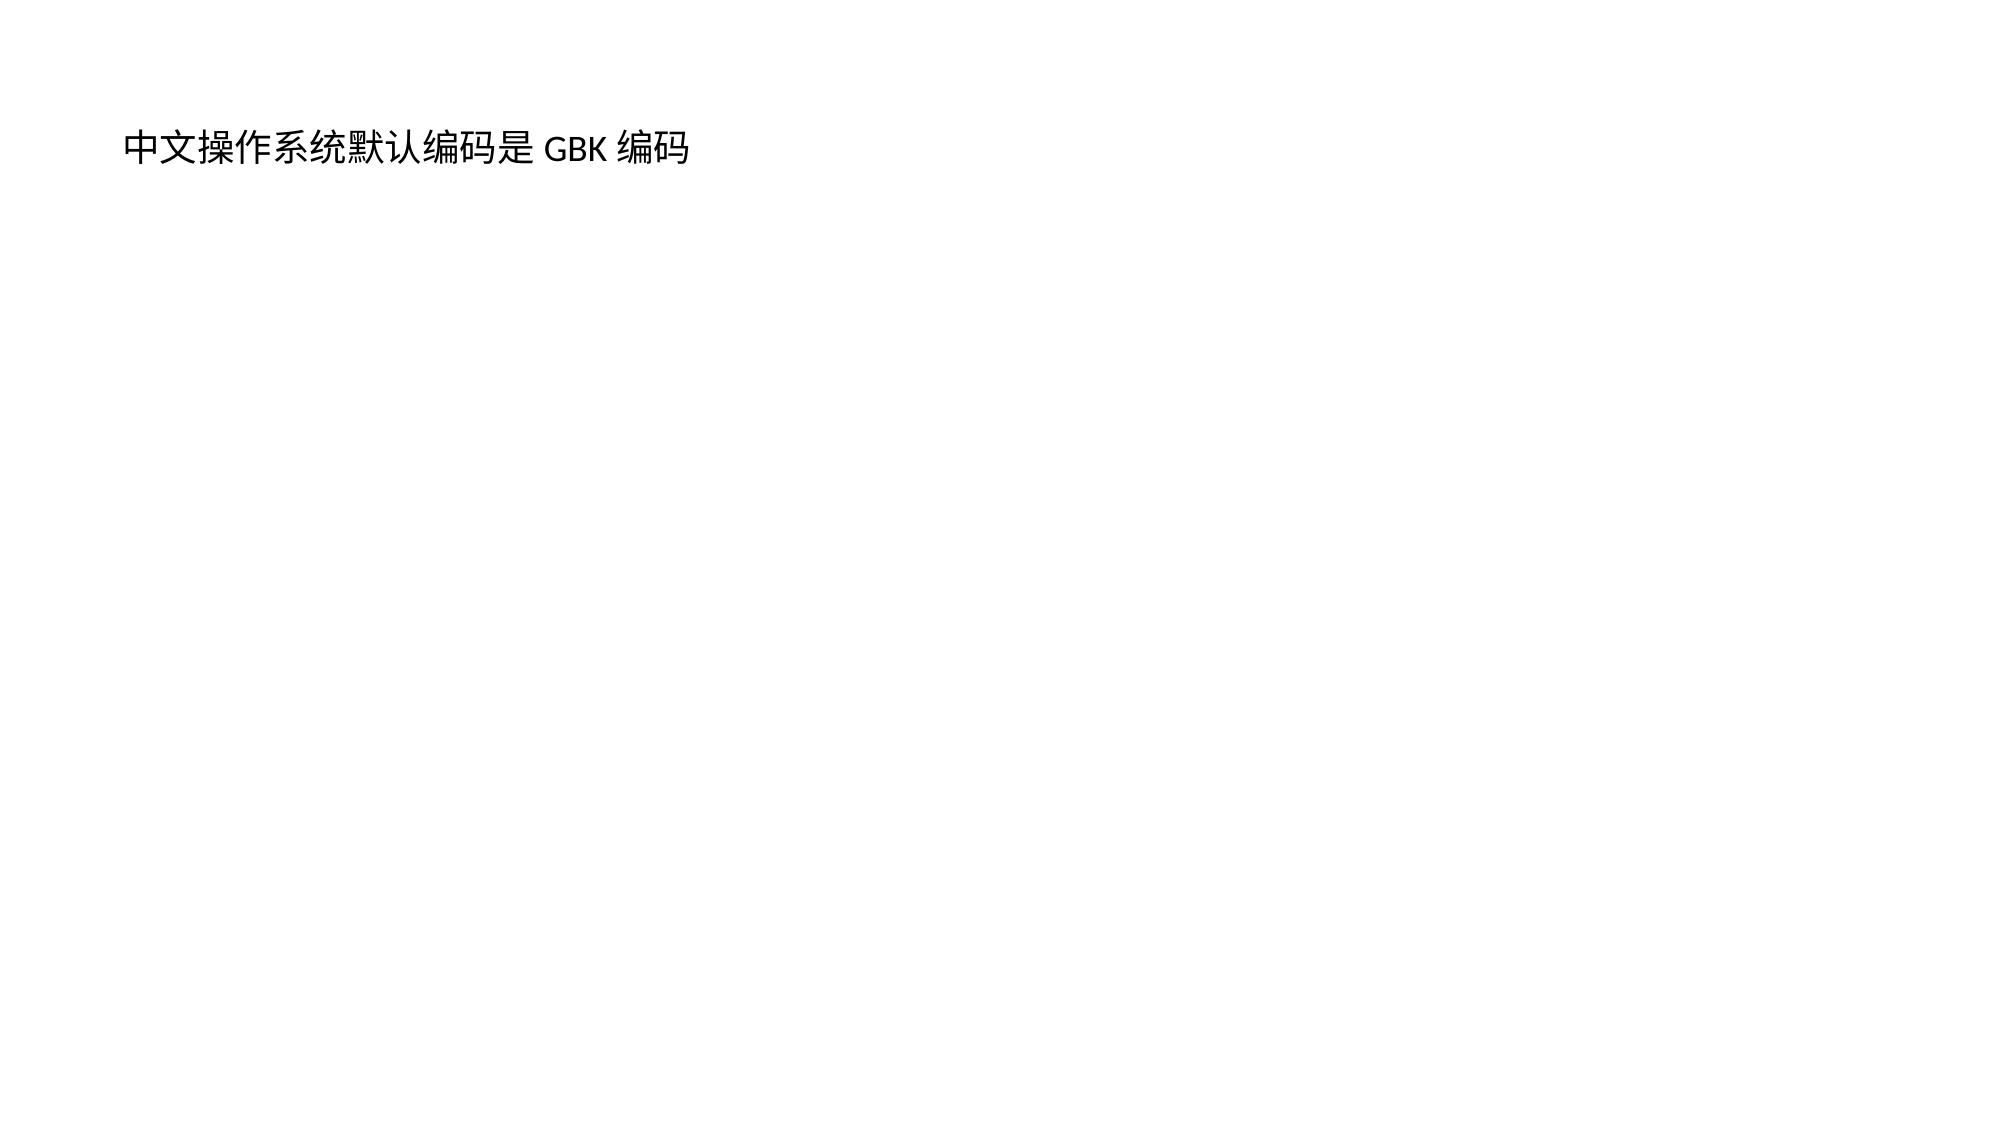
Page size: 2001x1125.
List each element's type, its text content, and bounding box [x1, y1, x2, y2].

text_box 中文操作系统默认编码是GBK编码 [107, 116, 849, 177]
